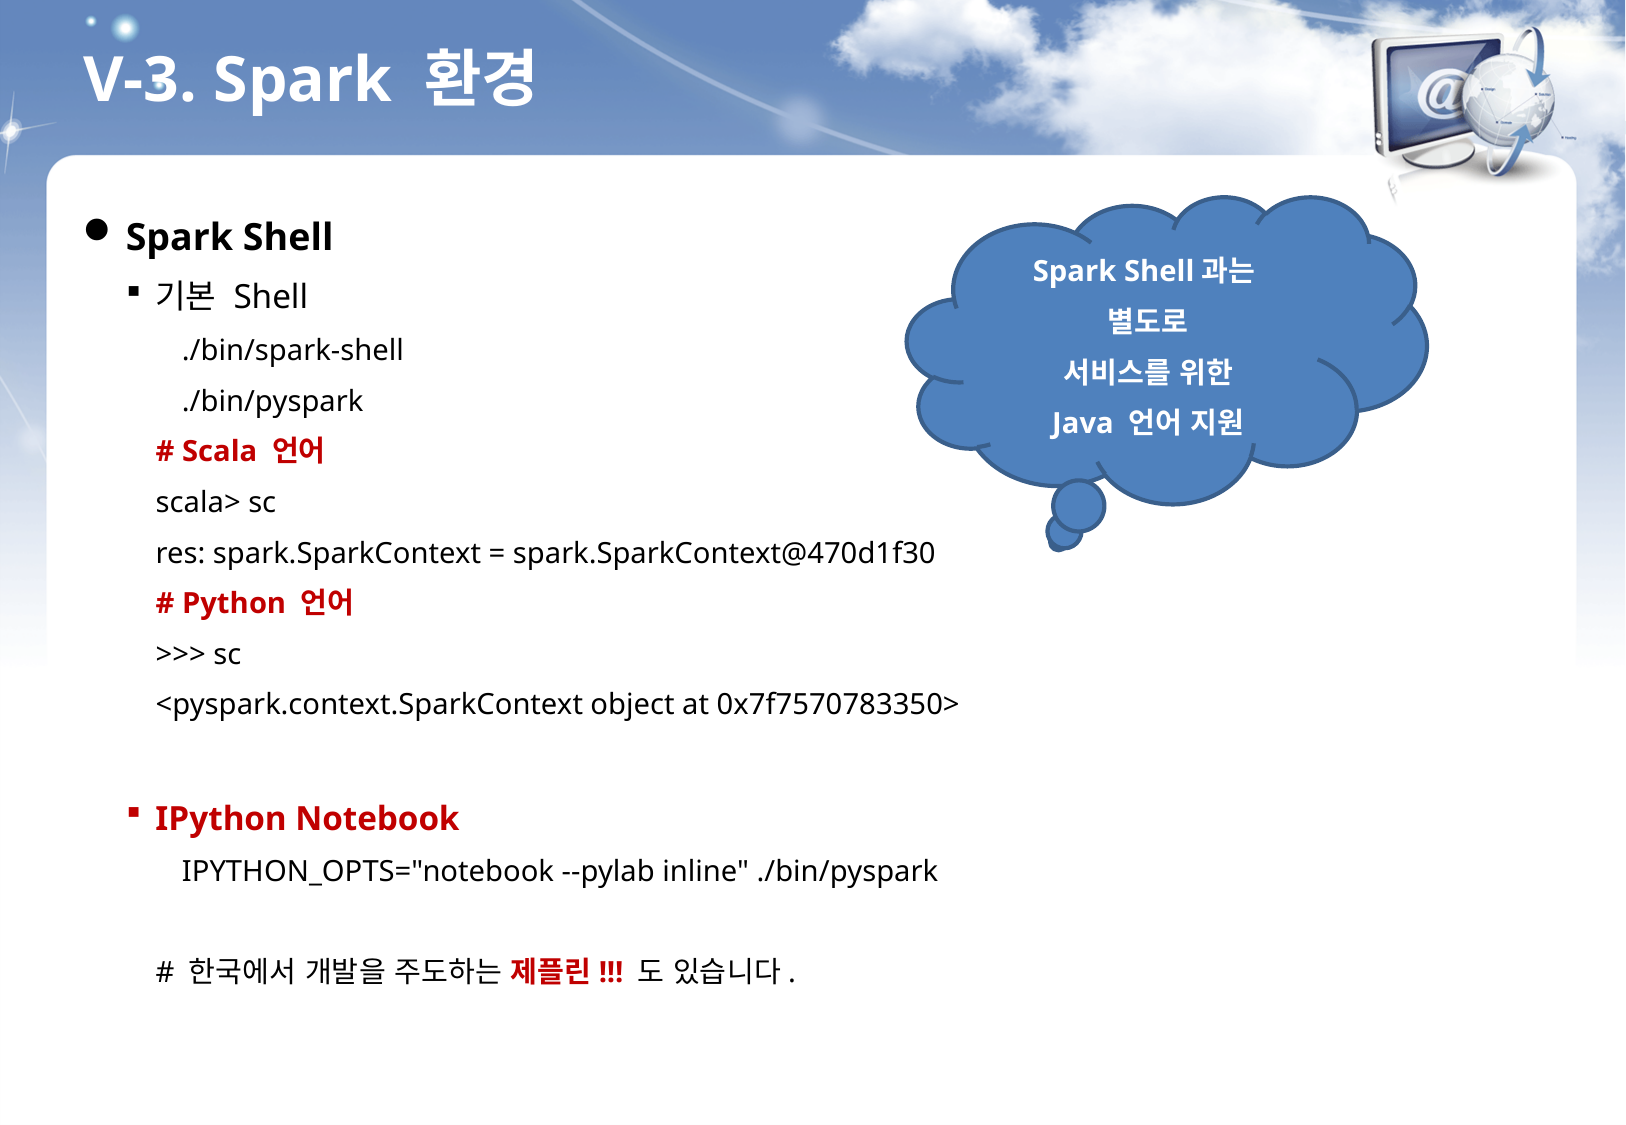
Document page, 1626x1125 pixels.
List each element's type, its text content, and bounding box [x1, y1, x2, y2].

title V-3. Spark 환경 [68, 31, 1464, 138]
text_box Spark Shell과는 별도로 서비스를 위한 Java 언어 지원 [904, 195, 1430, 553]
text_box Spark Shell 기본 Shell ./bin/spark-shell ./bin/pyspark # Scala 언어 scala> sc res: spark.SparkContext = spark.SparkContext@470d1f30 # Python 언어 >>> sc <pyspark.context.SparkContext object at 0x7f7570783350> IPython Notebook IPYTHON_OPTS="notebook --pylab inline" ./bin/pyspark # 한국에서 개발을 주도하는 제플린!!! 도 있습니다. [68, 196, 1557, 996]
picture [0, 0, 1626, 1125]
